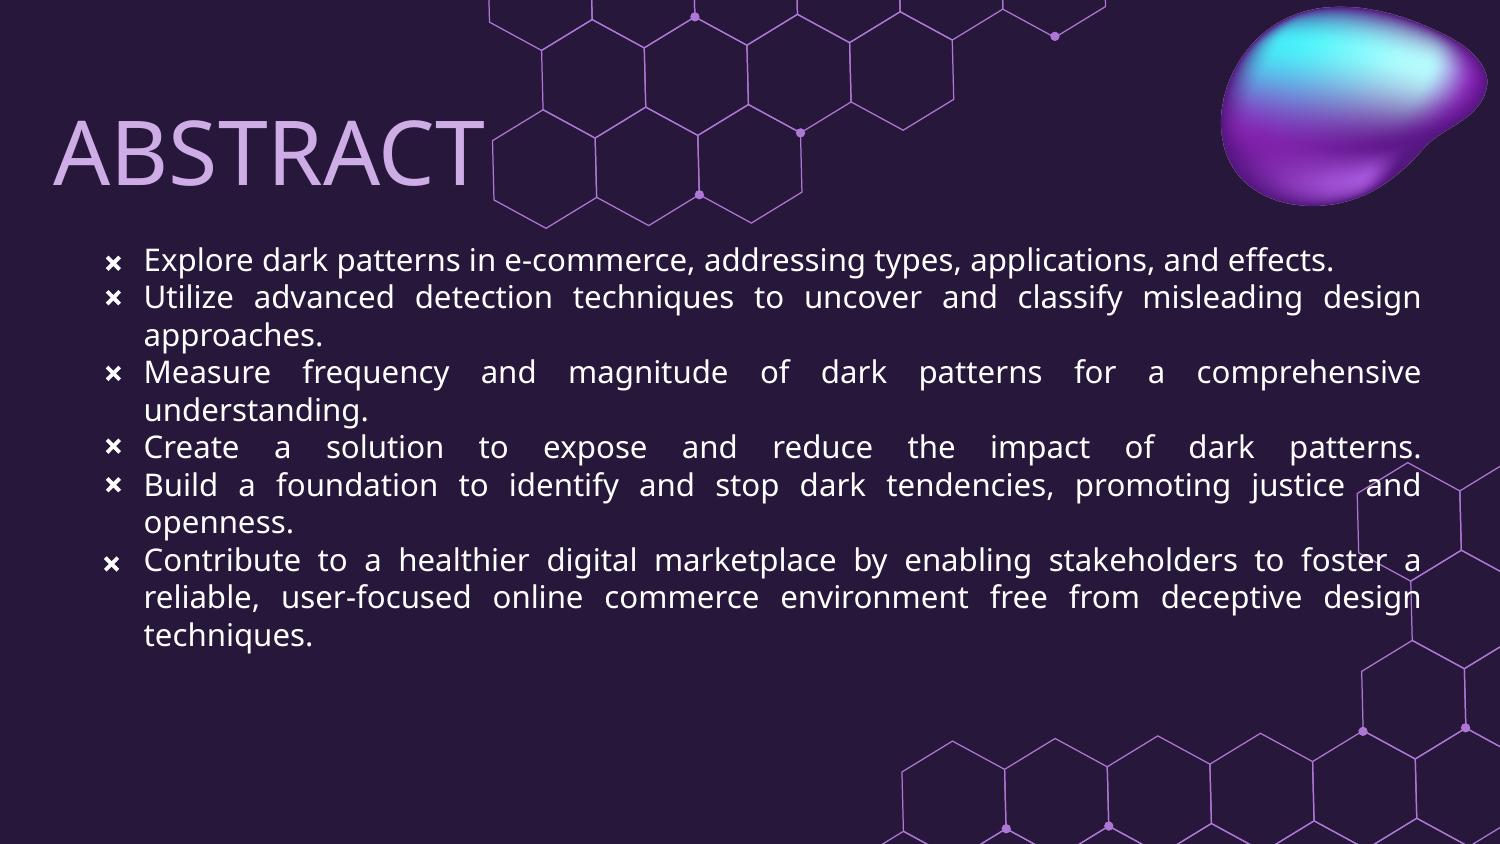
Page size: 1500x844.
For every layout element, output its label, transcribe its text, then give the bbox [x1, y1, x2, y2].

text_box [105, 557, 119, 571]
subtitle Explore dark patterns in e-commerce, addressing types, applications, and effects. Utilize advanced detection techniques to uncover and classify misleading design approaches. Measure frequency and magnitude of dark patterns for a comprehensive understanding. Create a solution to expose and reduce the impact of dark patterns. Build a foundation to identify and stop dark tendencies, promoting justice and openness. Contribute to a healthier digital marketplace by enabling stakeholders to foster a reliable, user-focused online commerce environment free from deceptive design techniques. [128, 225, 1439, 732]
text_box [106, 291, 120, 305]
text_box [106, 478, 120, 492]
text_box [106, 439, 120, 453]
picture [1189, 0, 1500, 263]
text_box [106, 256, 120, 270]
title ABSTRACT [38, 97, 636, 219]
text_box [106, 366, 120, 380]
